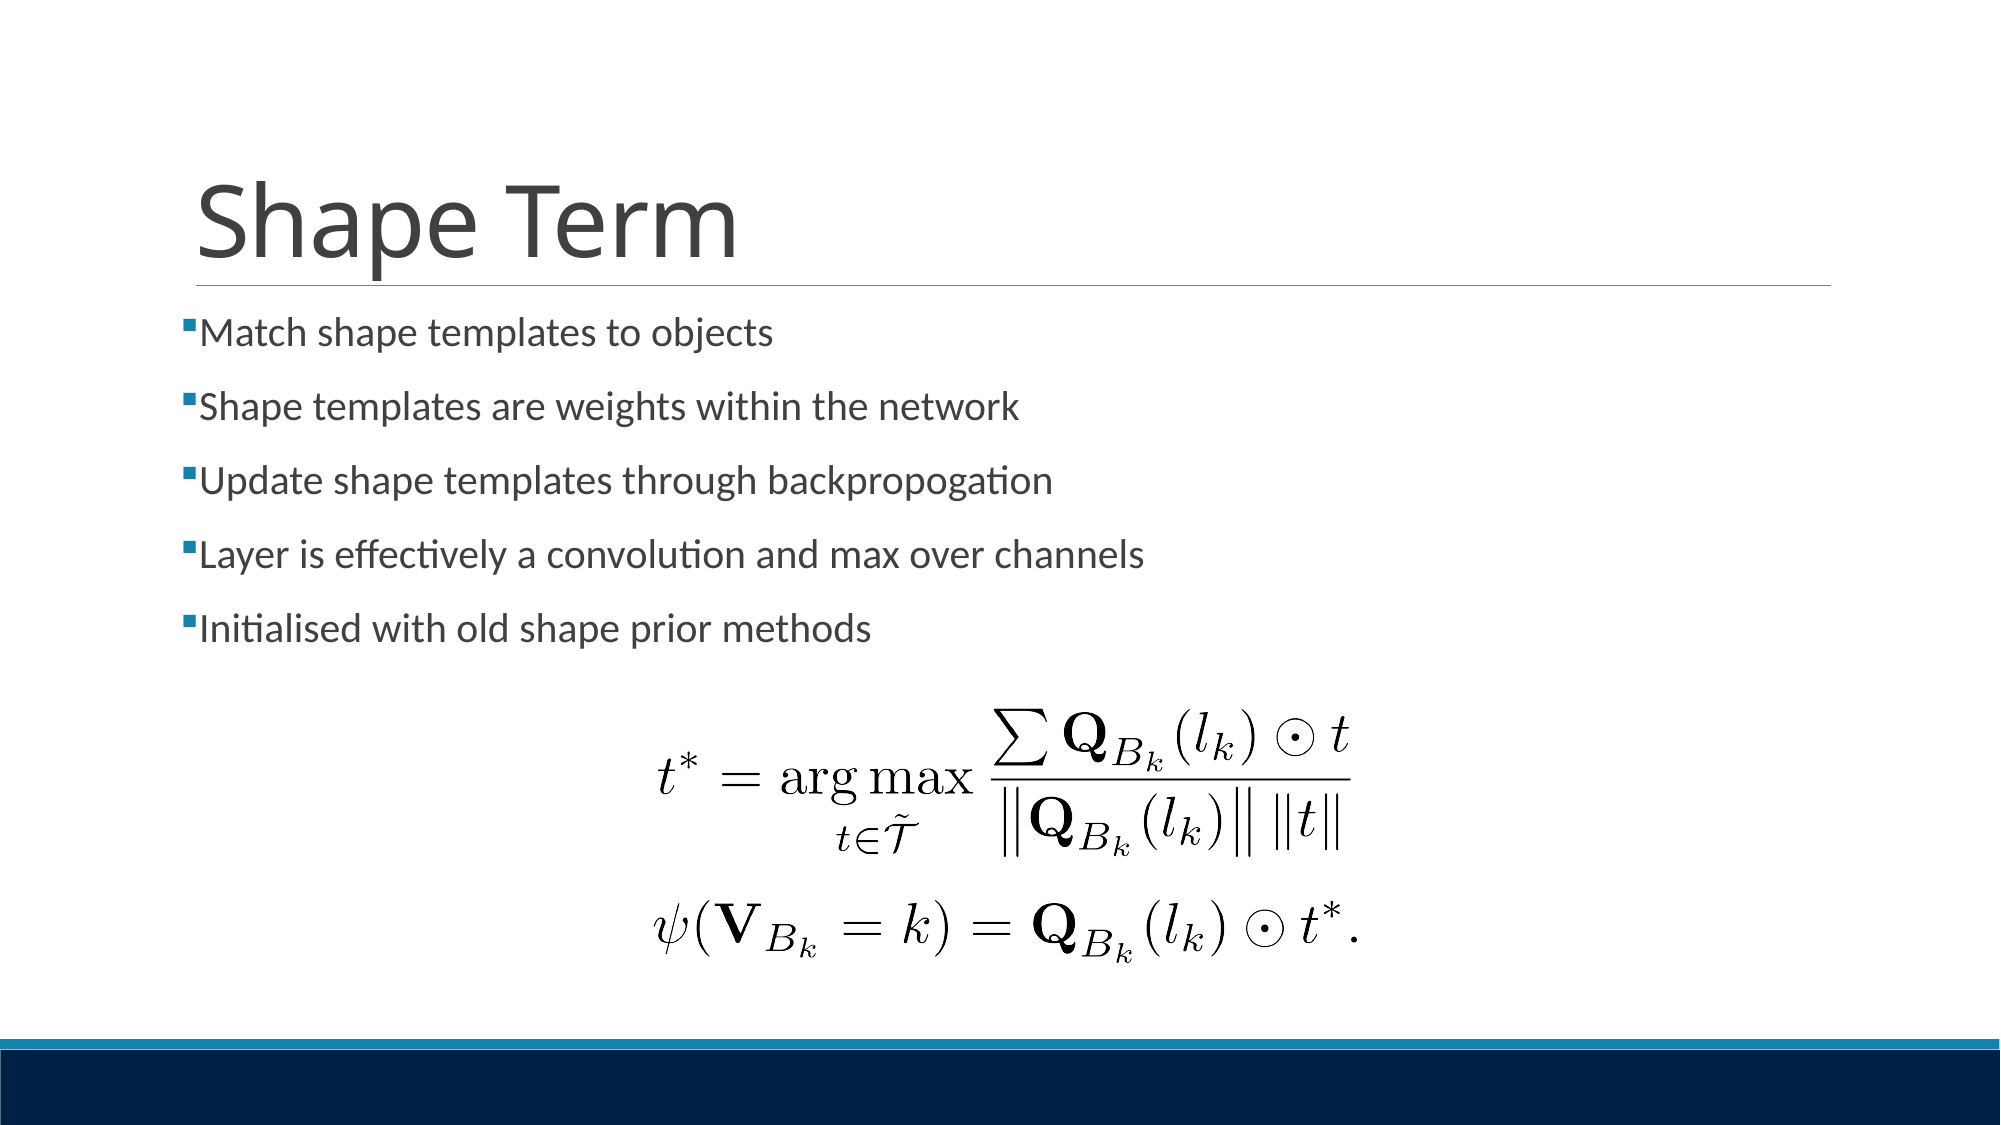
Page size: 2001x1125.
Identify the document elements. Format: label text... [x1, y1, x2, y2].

list Match shape templates to objects Shape templates are weights within the network Update shape templates through backpropogation Layer is effectively a convolution and max over channels Initialised with old shape prior methods [180, 302, 1830, 963]
picture [652, 708, 1357, 964]
title Shape Term [180, 47, 1830, 285]
